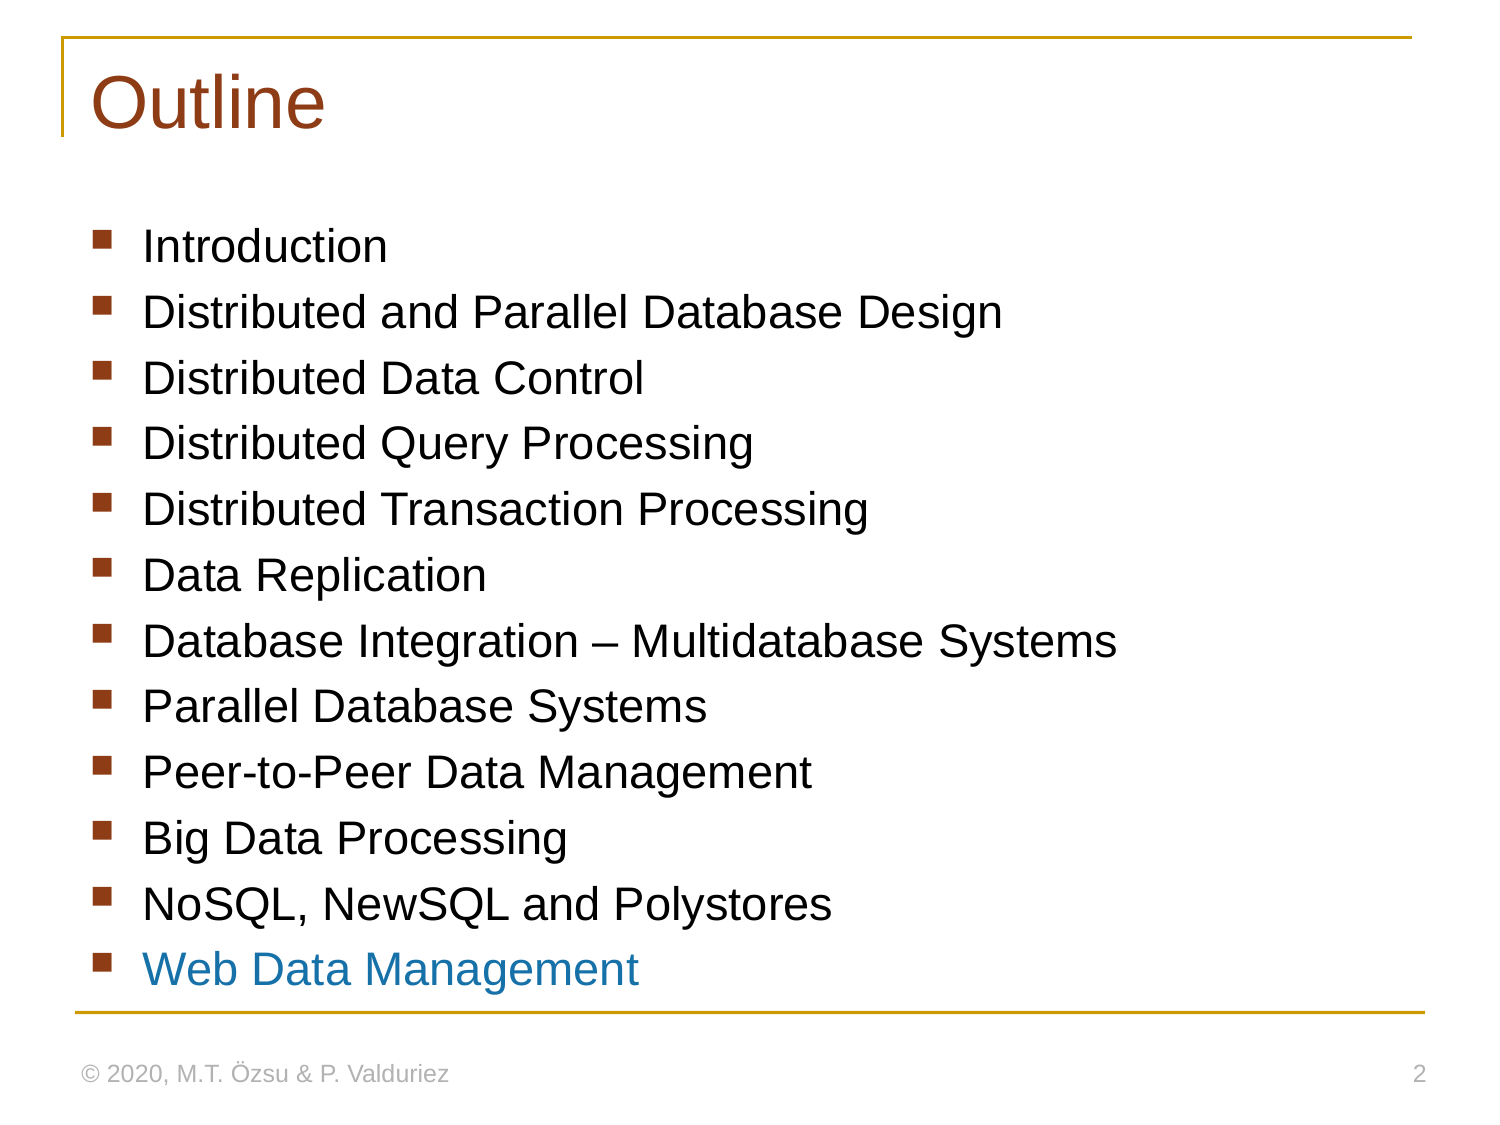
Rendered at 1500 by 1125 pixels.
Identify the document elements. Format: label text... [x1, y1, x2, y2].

footer © 2020, M.T. Özsu & P. Valduriez [66, 1042, 573, 1103]
slide_number 2 [1104, 1042, 1442, 1103]
title Outline [74, 45, 1426, 207]
list Introduction Distributed and Parallel Database Design Distributed Data Control Distributed Query Processing Distributed Transaction Processing Data Replication Database Integration – Multidatabase Systems Parallel Database Systems Peer-to-Peer Data Management Big Data Processing NoSQL, NewSQL and Polystores Web Data Management [74, 207, 1426, 1006]
